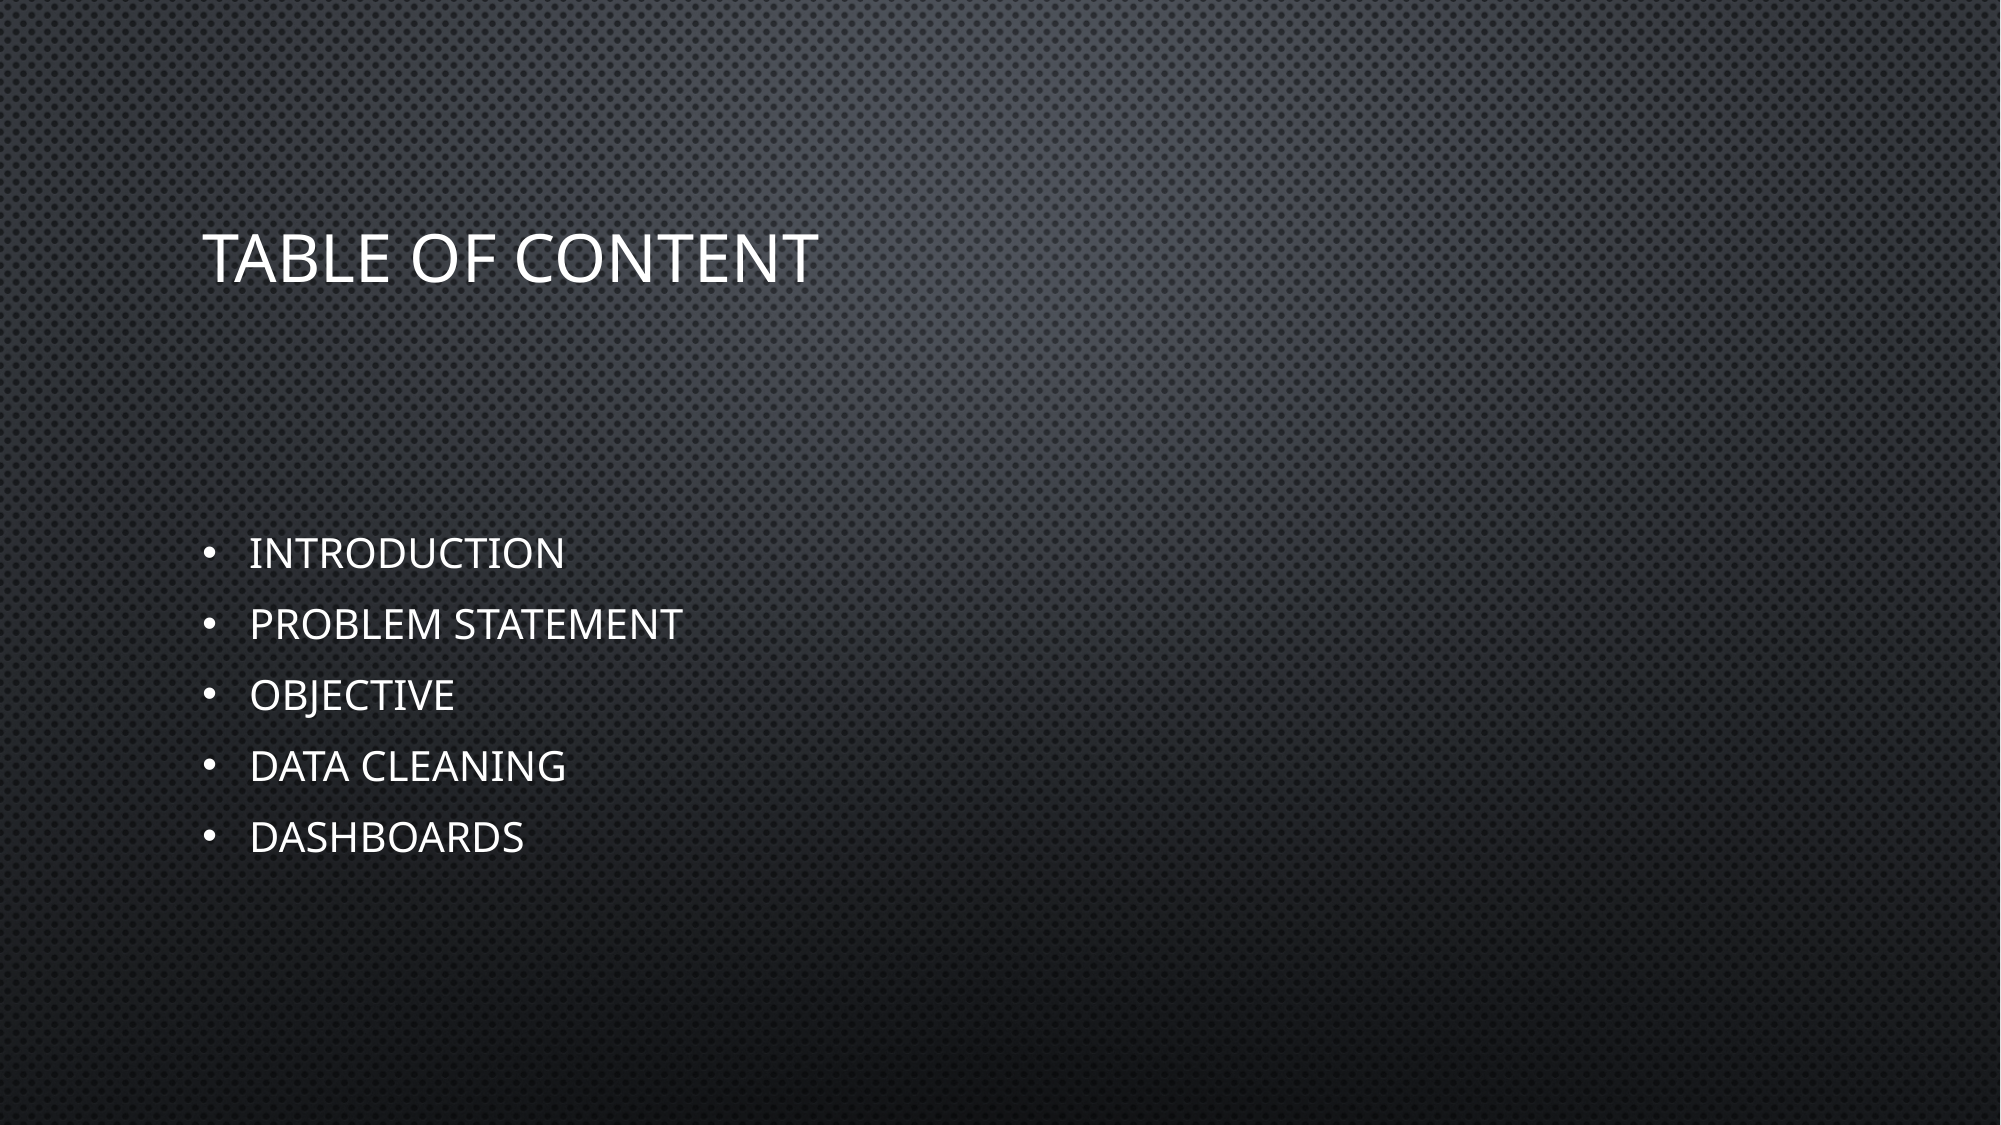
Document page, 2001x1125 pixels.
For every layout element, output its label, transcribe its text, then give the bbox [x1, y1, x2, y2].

title Table of content [187, 99, 1813, 413]
list Introduction Problem statement Objective Data cleaning dashboards [187, 437, 1813, 950]
